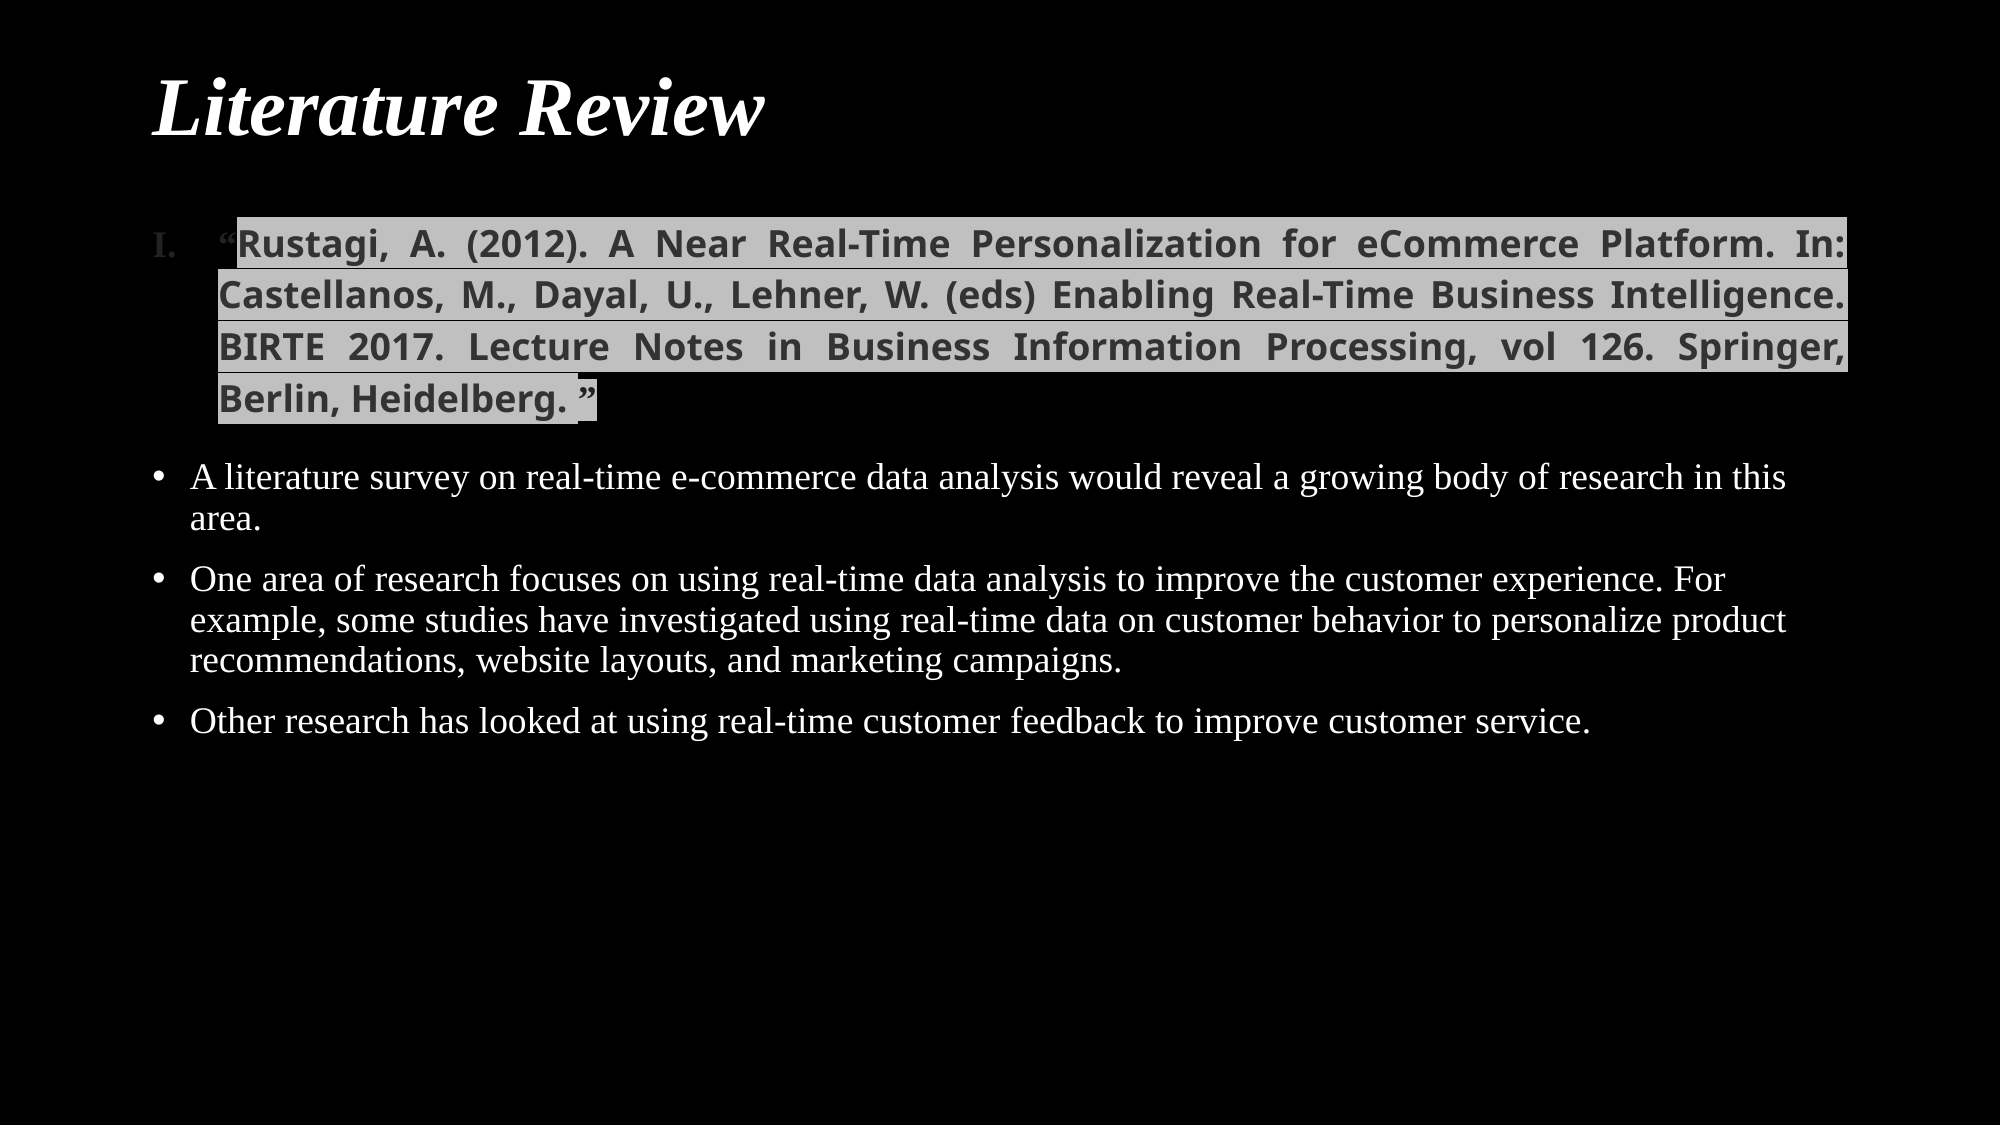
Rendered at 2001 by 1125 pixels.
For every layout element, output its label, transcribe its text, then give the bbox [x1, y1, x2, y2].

list “Rustagi, A. (2012). A Near Real-Time Personalization for eCommerce Platform. In: Castellanos, M., Dayal, U., Lehner, W. (eds) Enabling Real-Time Business Intelligence. BIRTE 2017. Lecture Notes in Business Information Processing, vol 126. Springer, Berlin, Heidelberg. ” A literature survey on real-time e-commerce data analysis would reveal a growing body of research in this area. One area of research focuses on using real-time data analysis to improve the customer experience. For example, some studies have investigated using real-time data on customer behavior to personalize product recommendations, website layouts, and marketing campaigns. Other research has looked at using real-time customer feedback to improve customer service. [137, 205, 1863, 920]
title Literature Review [137, 59, 1863, 205]
